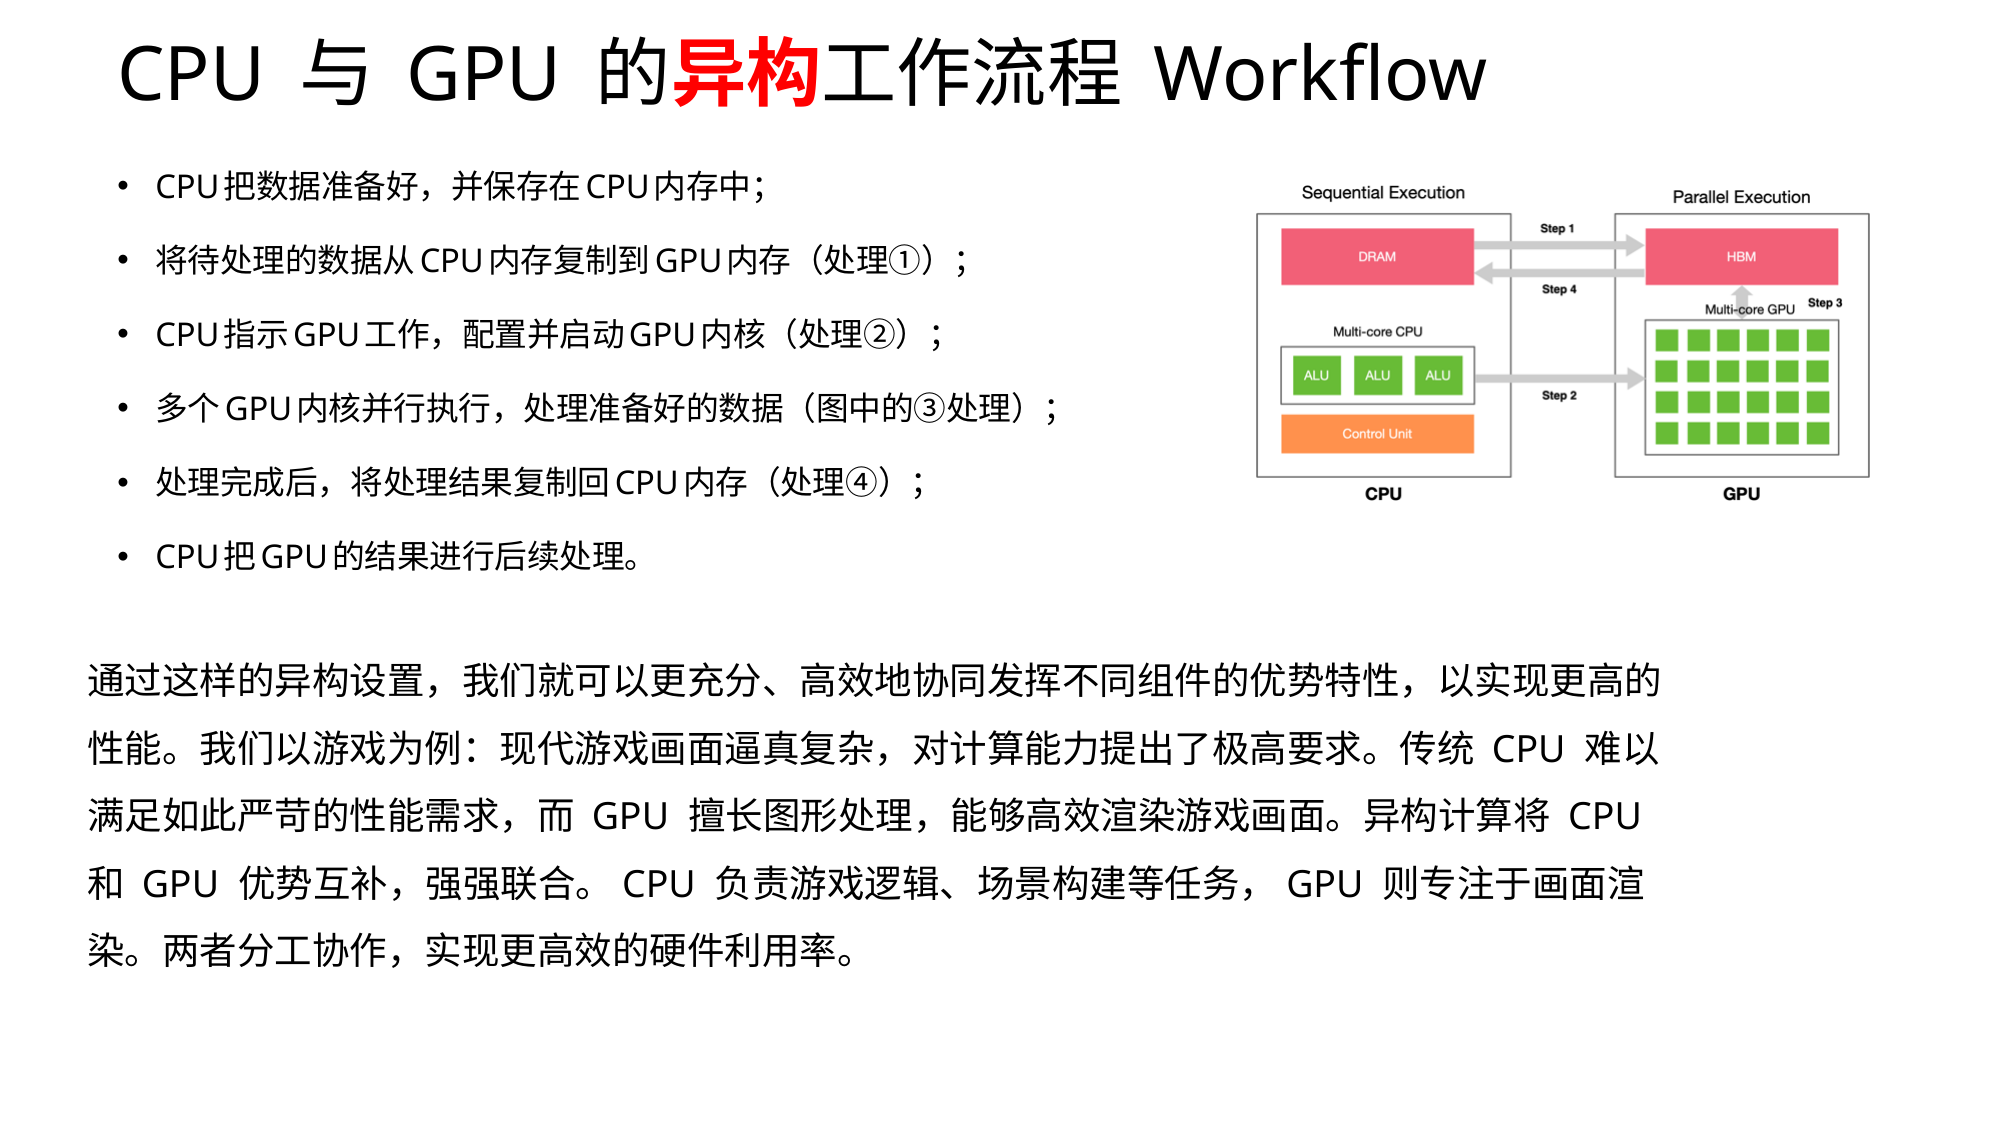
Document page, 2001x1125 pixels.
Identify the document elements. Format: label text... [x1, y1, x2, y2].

text_box 通过这样的异构设置，我们就可以更充分、高效地协同发挥不同组件的优势特性，以实现更高的性能。我们以游戏为例：现代游戏画面逼真复杂，对计算能力提出了极高要求。传统 CPU 难以满足如此严苛的性能需求，而 GPU 擅长图形处理，能够高效渲染游戏画面。异构计算将 CPU 和 GPU 优势互补，强强联合。CPU 负责游戏逻辑、场景构建等任务，GPU 则专注于画面渲染。两者分工协作，实现更高效的硬件利用率。 [72, 627, 1692, 980]
picture [1255, 178, 1870, 508]
list CPU把数据准备好，并保存在CPU内存中； 将待处理的数据从CPU内存复制到GPU内存（处理①）； CPU指示GPU工作，配置并启动GPU内核（处理②）； 多个GPU内核并行执行，处理准备好的数据（图中的③处理）； 处理完成后，将处理结果复制回CPU内存（处理④）； CPU把GPU的结果进行后续处理。 [102, 134, 1901, 584]
title CPU 与 GPU 的异构工作流程 Workflow [102, 28, 1901, 125]
